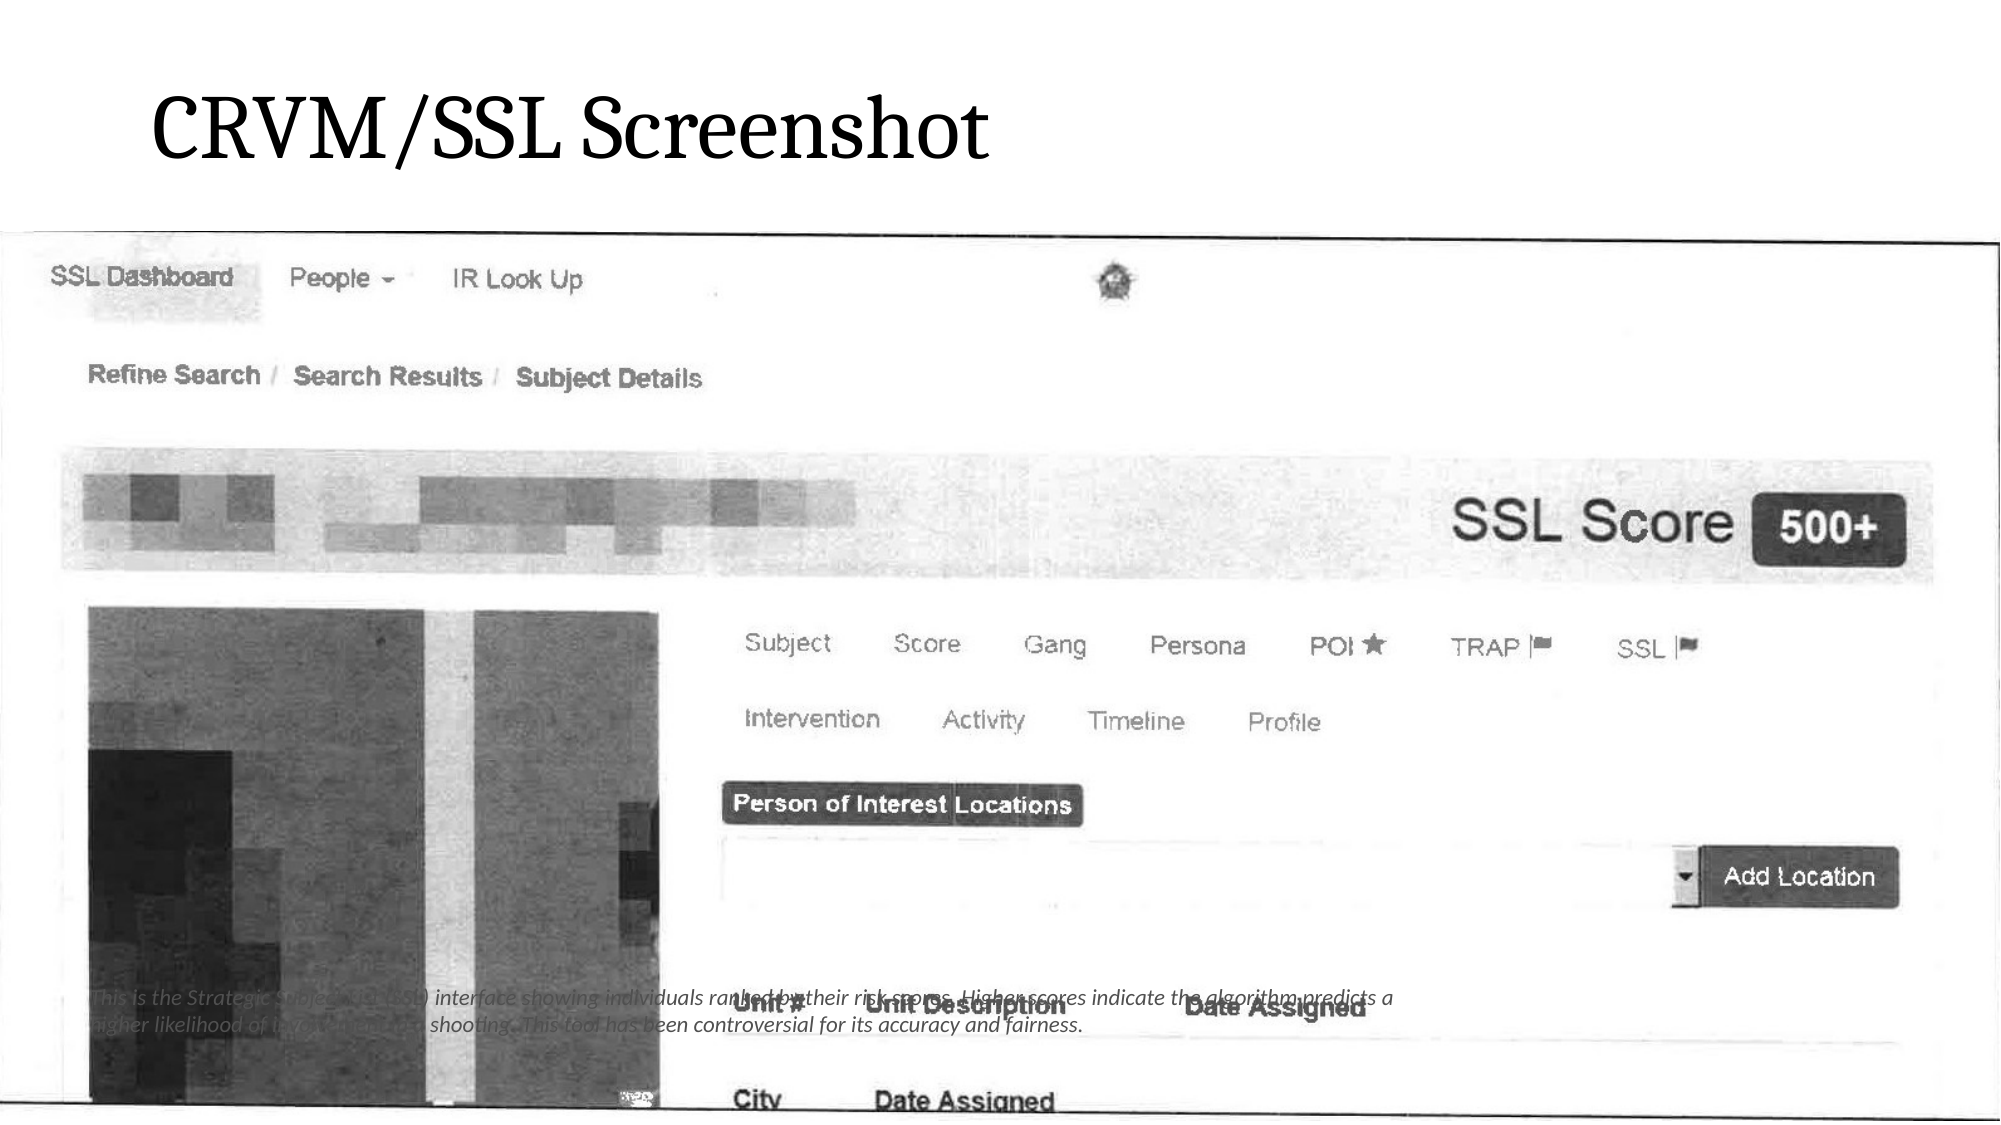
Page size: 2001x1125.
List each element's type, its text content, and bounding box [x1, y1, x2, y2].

picture [0, 231, 2000, 1121]
title CRVM/SSL Screenshot [137, 20, 1863, 231]
